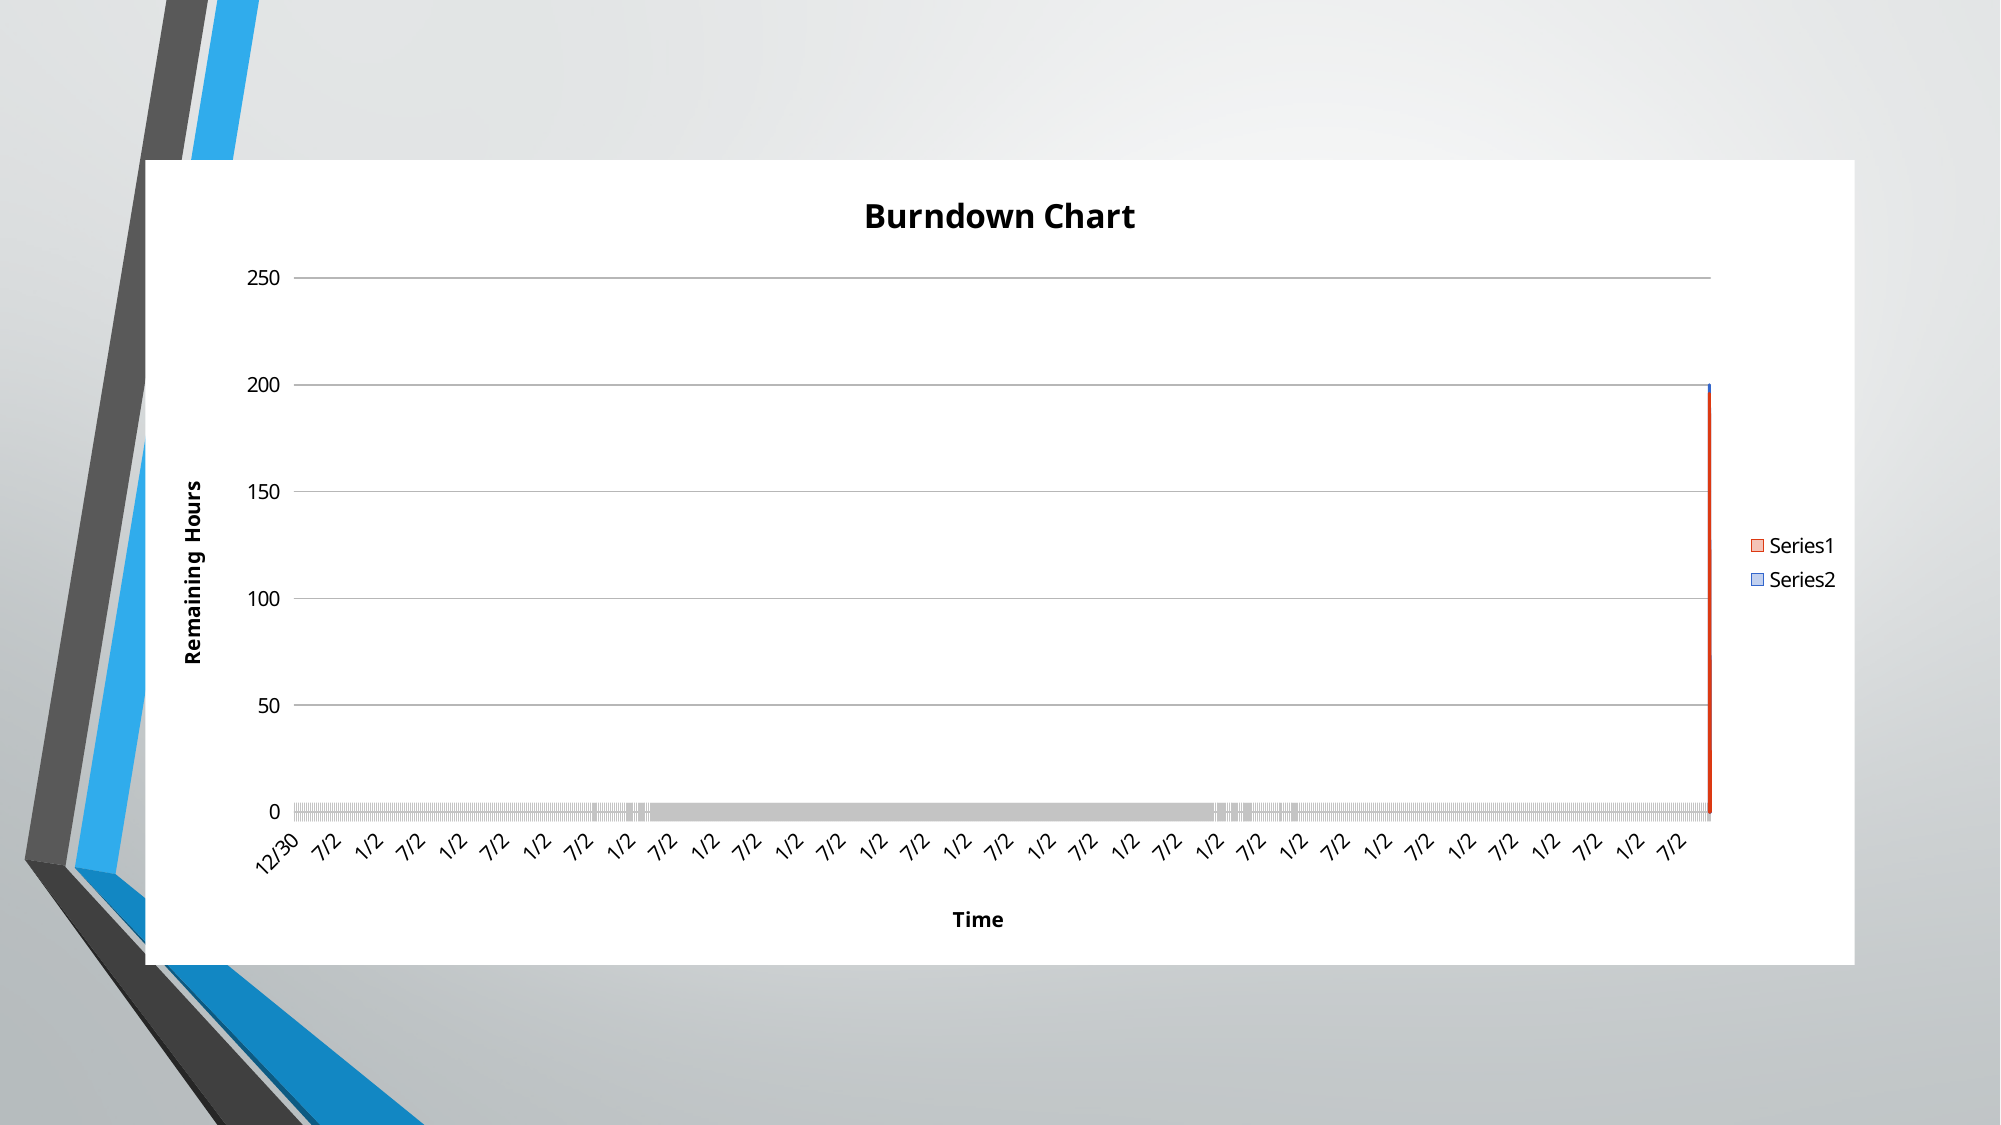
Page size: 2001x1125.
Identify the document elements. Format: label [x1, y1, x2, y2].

chart [145, 159, 1855, 965]
